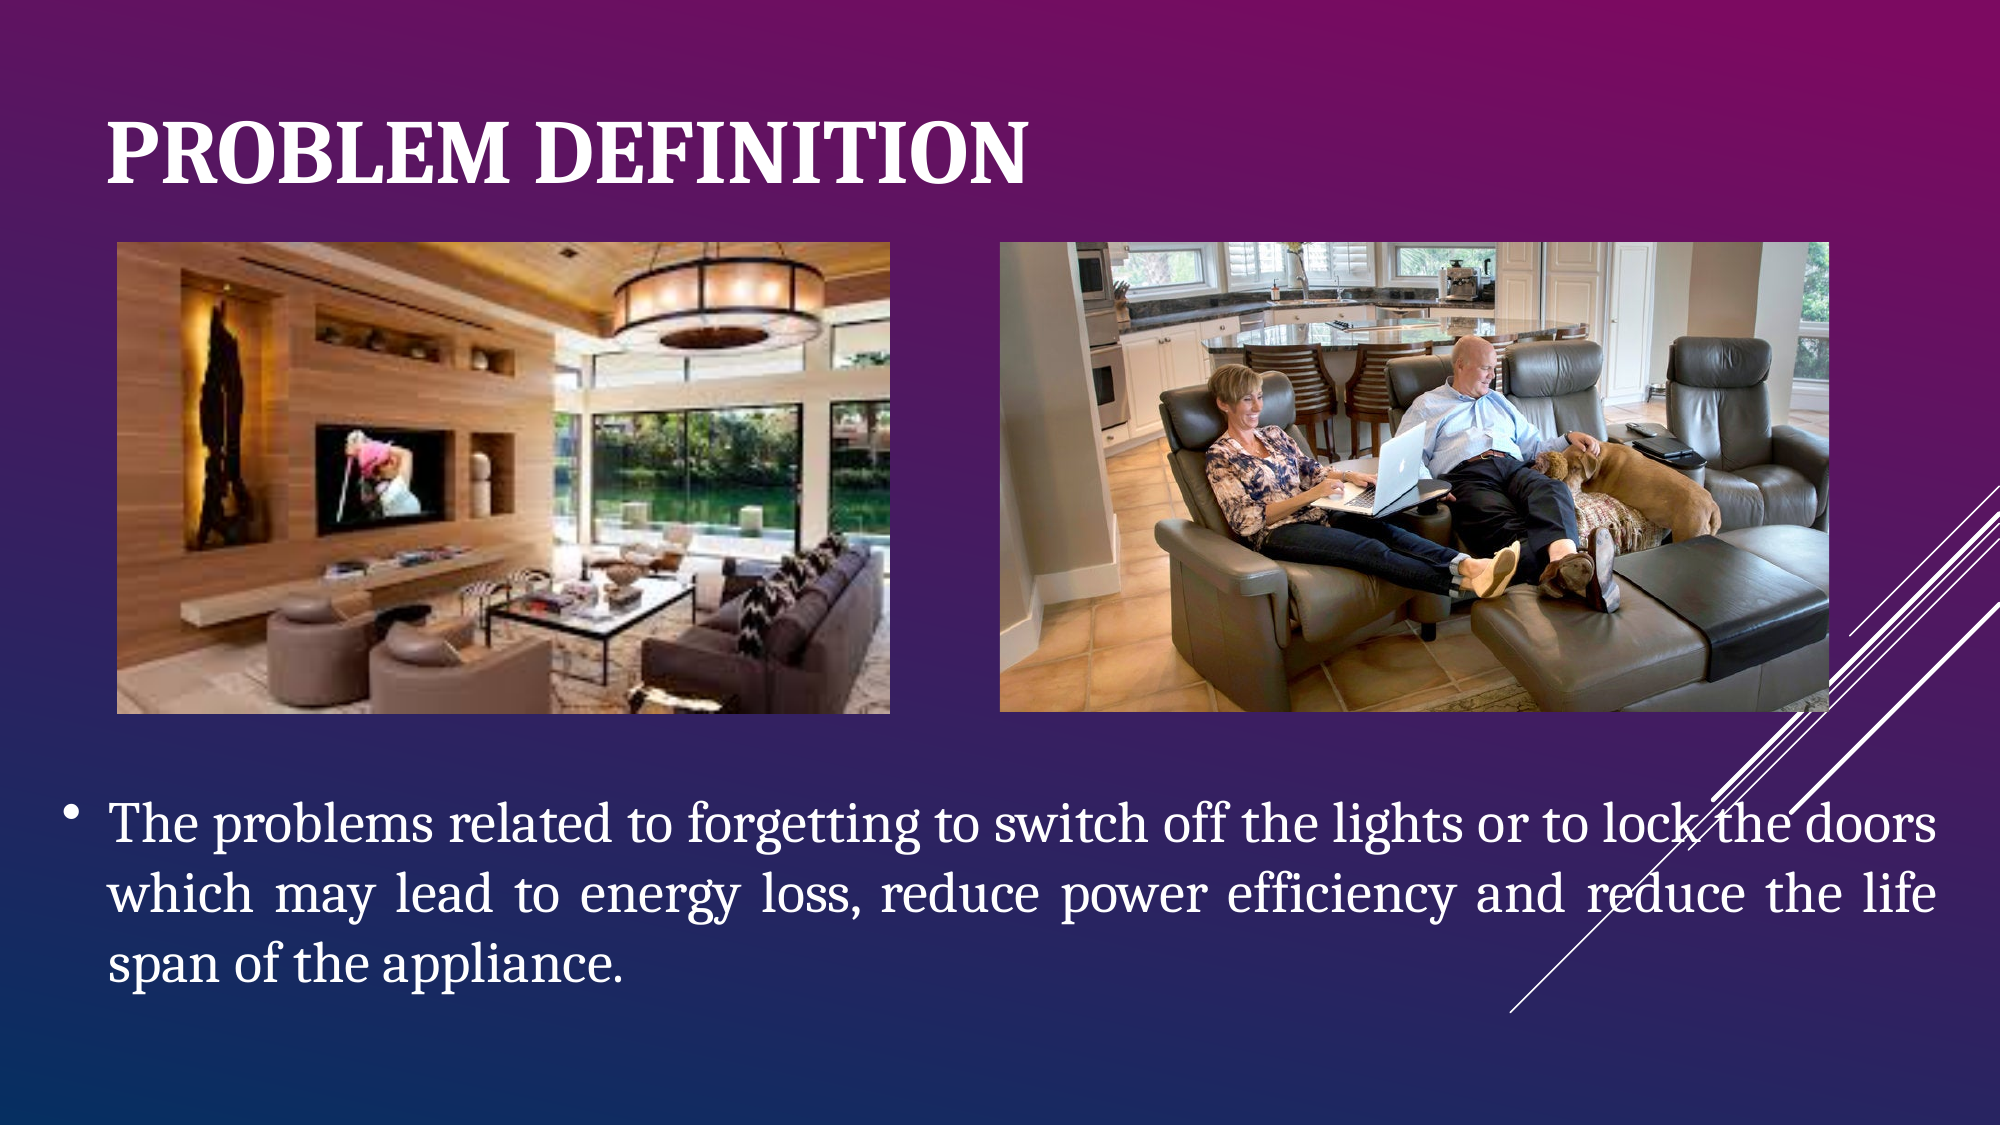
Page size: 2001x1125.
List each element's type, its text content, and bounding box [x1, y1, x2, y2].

text_box The problems related to forgetting to switch off the lights or to lock the doors which may lead to energy loss, reduce power efficiency and reduce the life span of the appliance. [46, 776, 1954, 1002]
picture [999, 241, 1830, 775]
picture [116, 241, 890, 714]
text_box PROBLEM DEFINITION [91, 84, 1316, 209]
